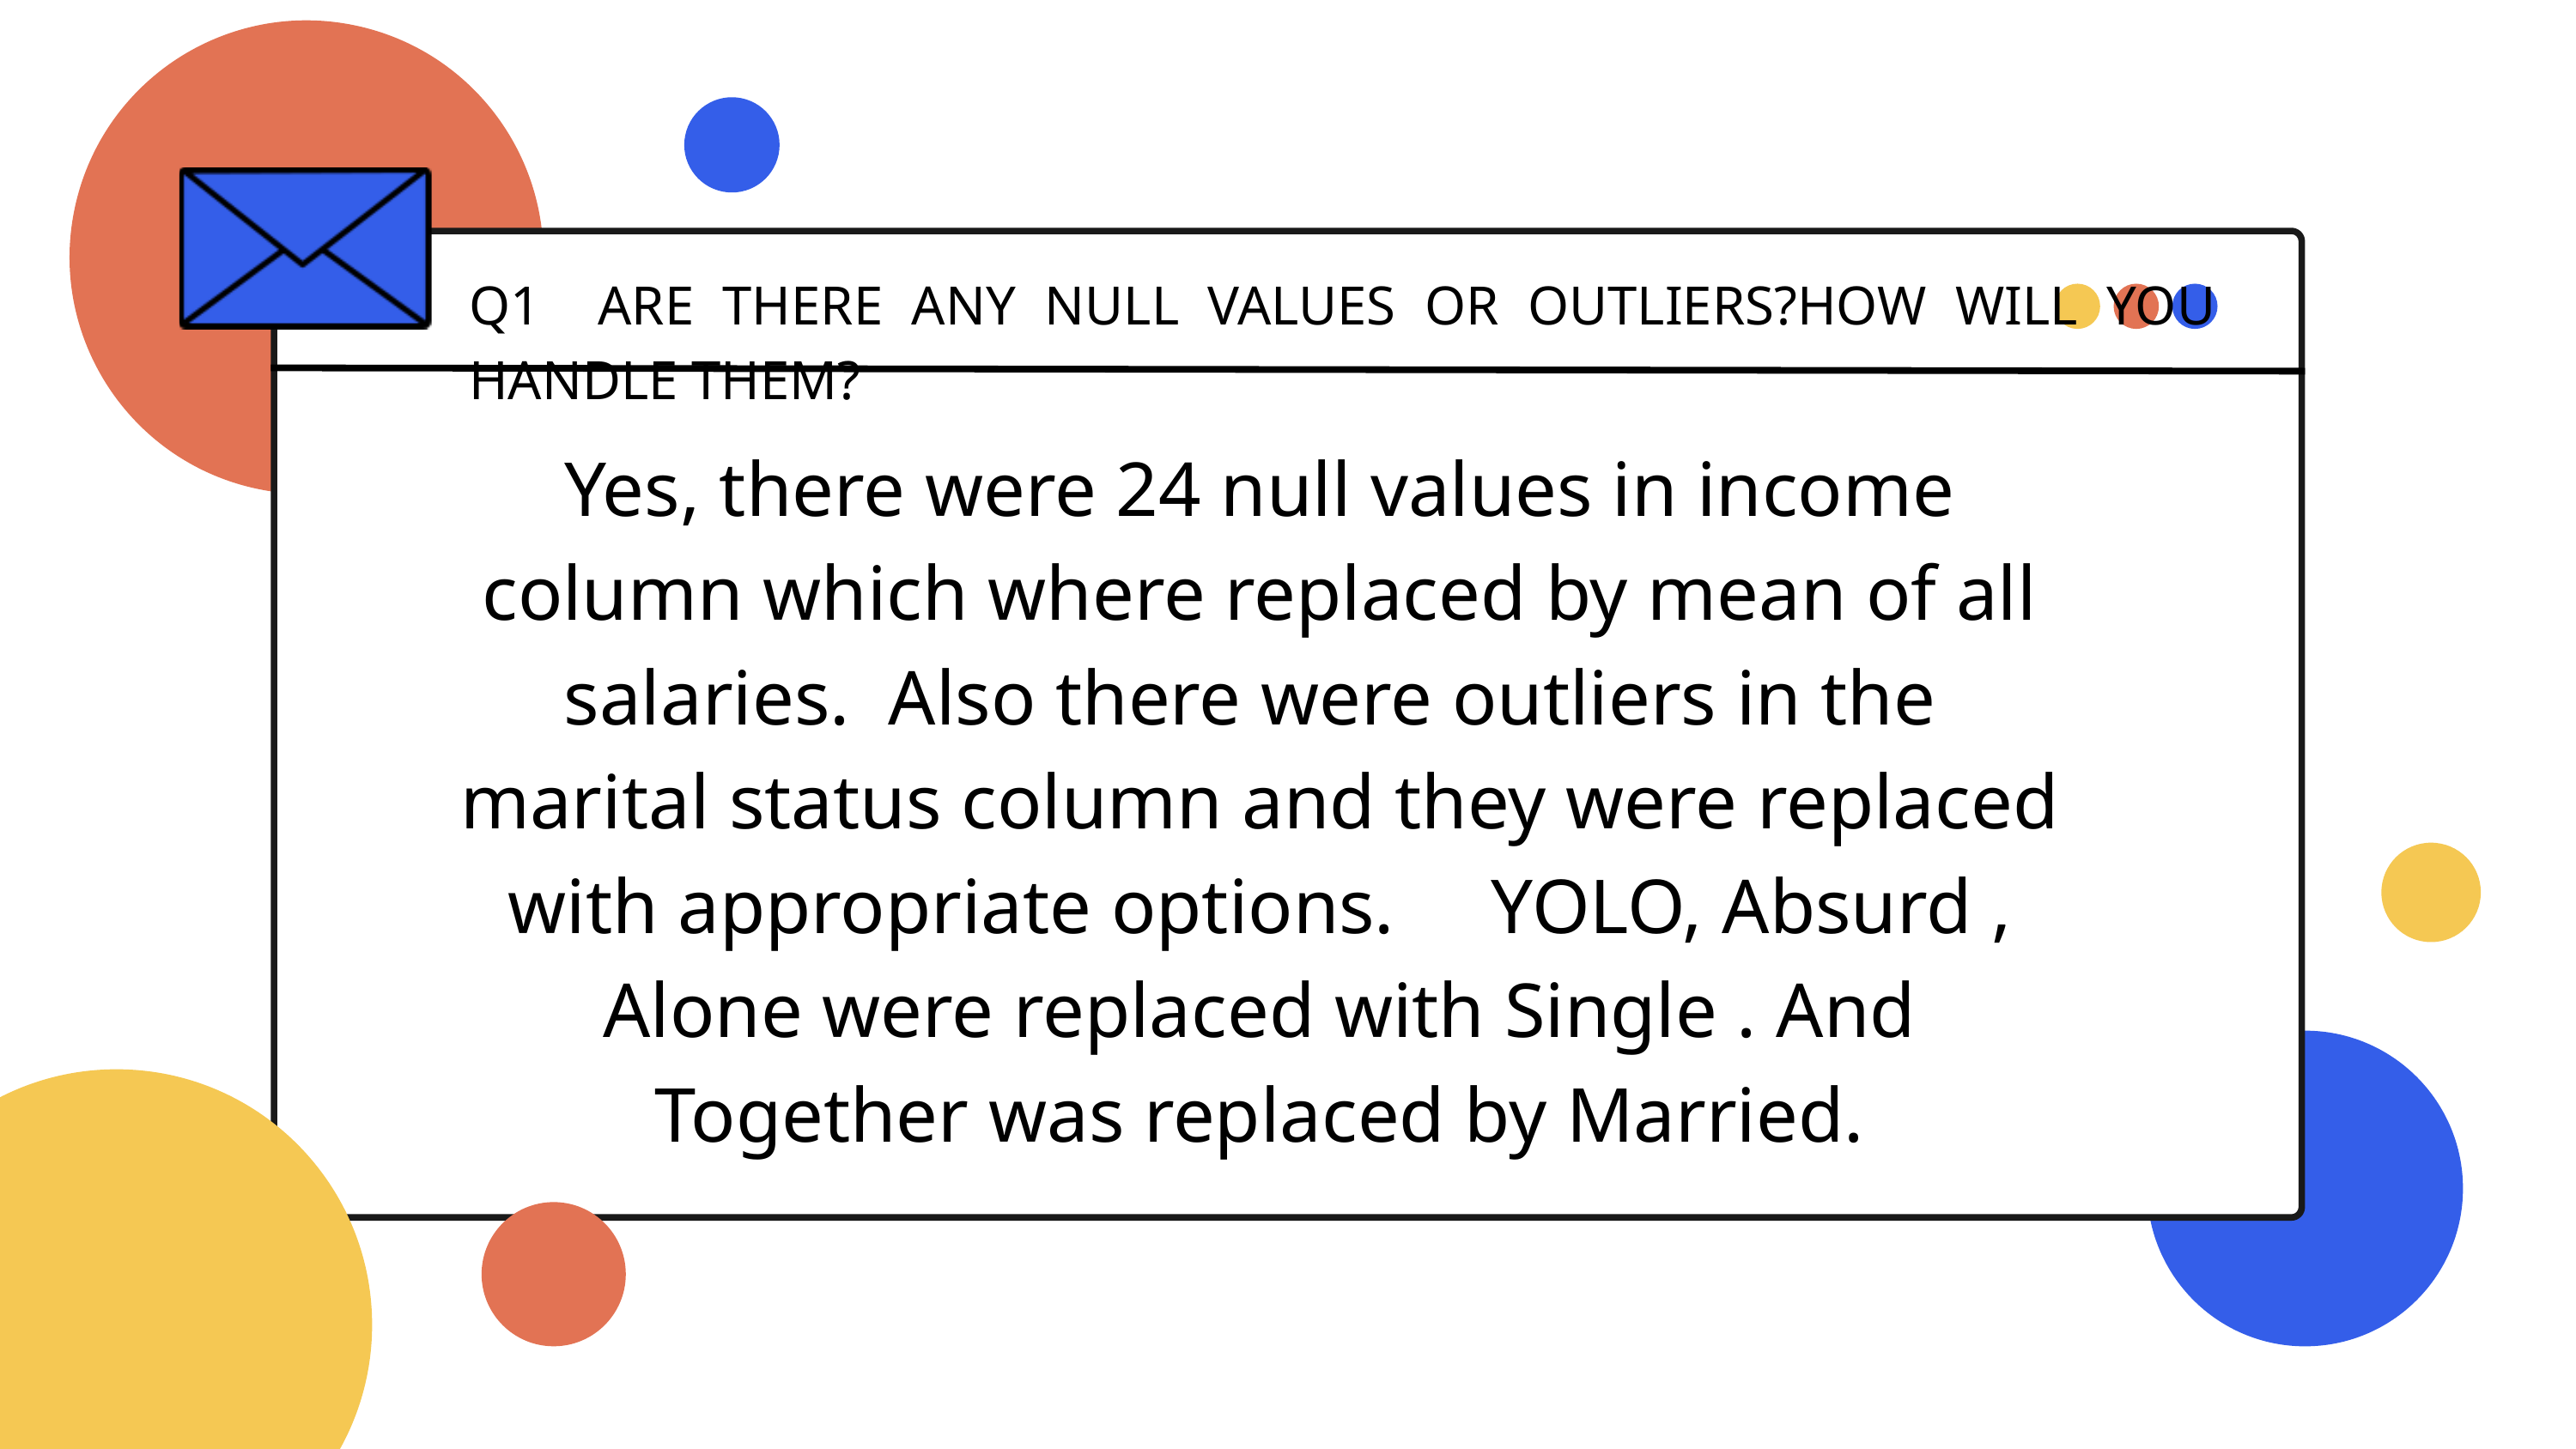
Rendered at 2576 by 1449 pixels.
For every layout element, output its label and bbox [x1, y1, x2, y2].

text_box [69, 20, 544, 494]
text_box [2054, 283, 2218, 330]
text_box [0, 1069, 373, 1449]
text_box [2381, 842, 2482, 943]
text_box [683, 97, 781, 193]
text_box [270, 227, 2306, 1222]
text_box [2147, 1030, 2464, 1347]
text_box [481, 1202, 627, 1347]
